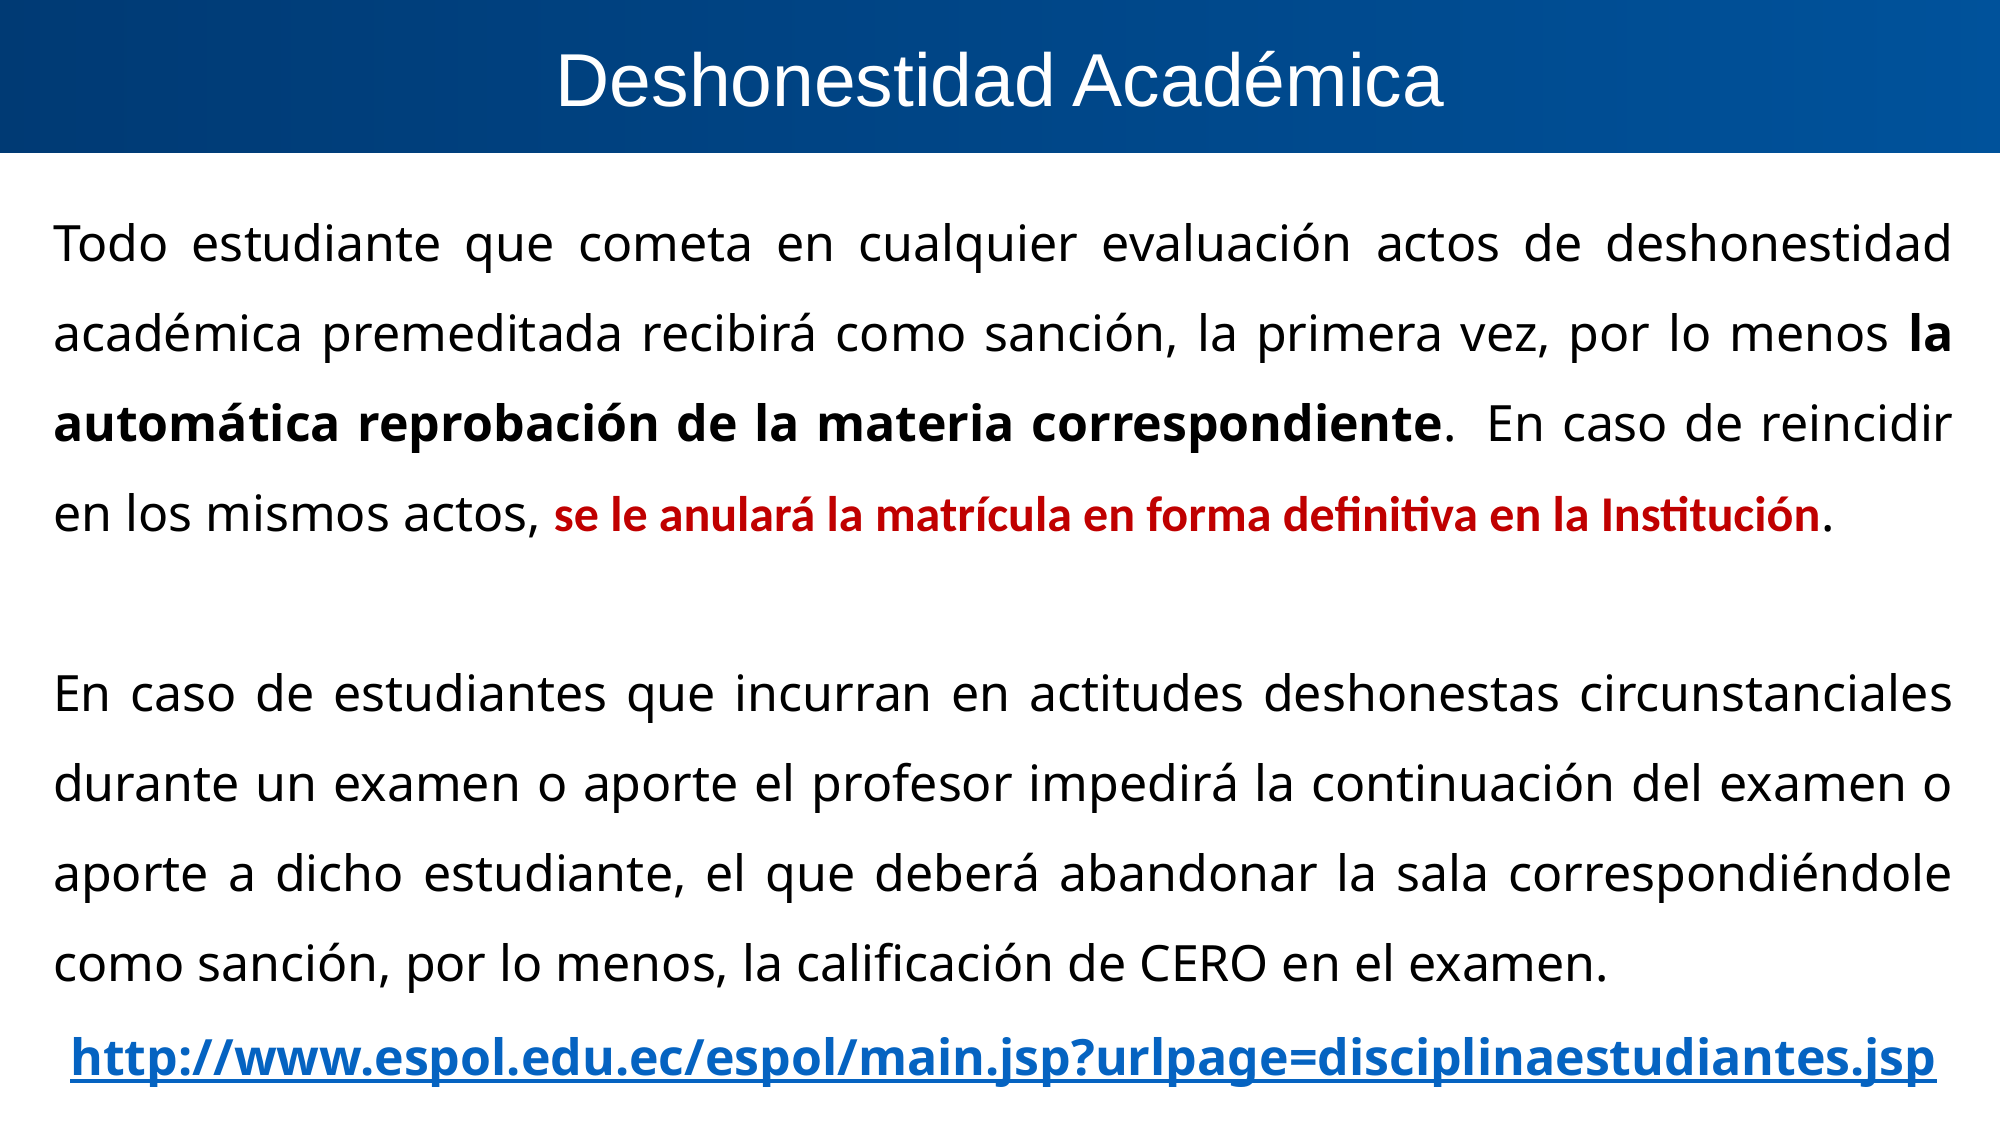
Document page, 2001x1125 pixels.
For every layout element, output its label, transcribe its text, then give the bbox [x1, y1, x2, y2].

text_box Todo estudiante que cometa en cualquier evaluación actos de deshonestidad académica premeditada recibirá como sanción, la primera vez, por lo menos la automática reprobación de la materia correspondiente. En caso de reincidir en los mismos actos, se le anulará la matrícula en forma definitiva en la Institución. En caso de estudiantes que incurran en actitudes deshonestas circunstanciales durante un examen o aporte el profesor impedirá la continuación del examen o aporte a dicho estudiante, el que deberá abandonar la sala correspondiéndole como sanción, por lo menos, la calificación de CERO en el examen. http://www.espol.edu.ec/espol/main.jsp?urlpage=disciplinaestudiantes.jsp [53, 181, 1955, 1094]
text_box Deshonestidad Académica [0, 0, 2000, 154]
